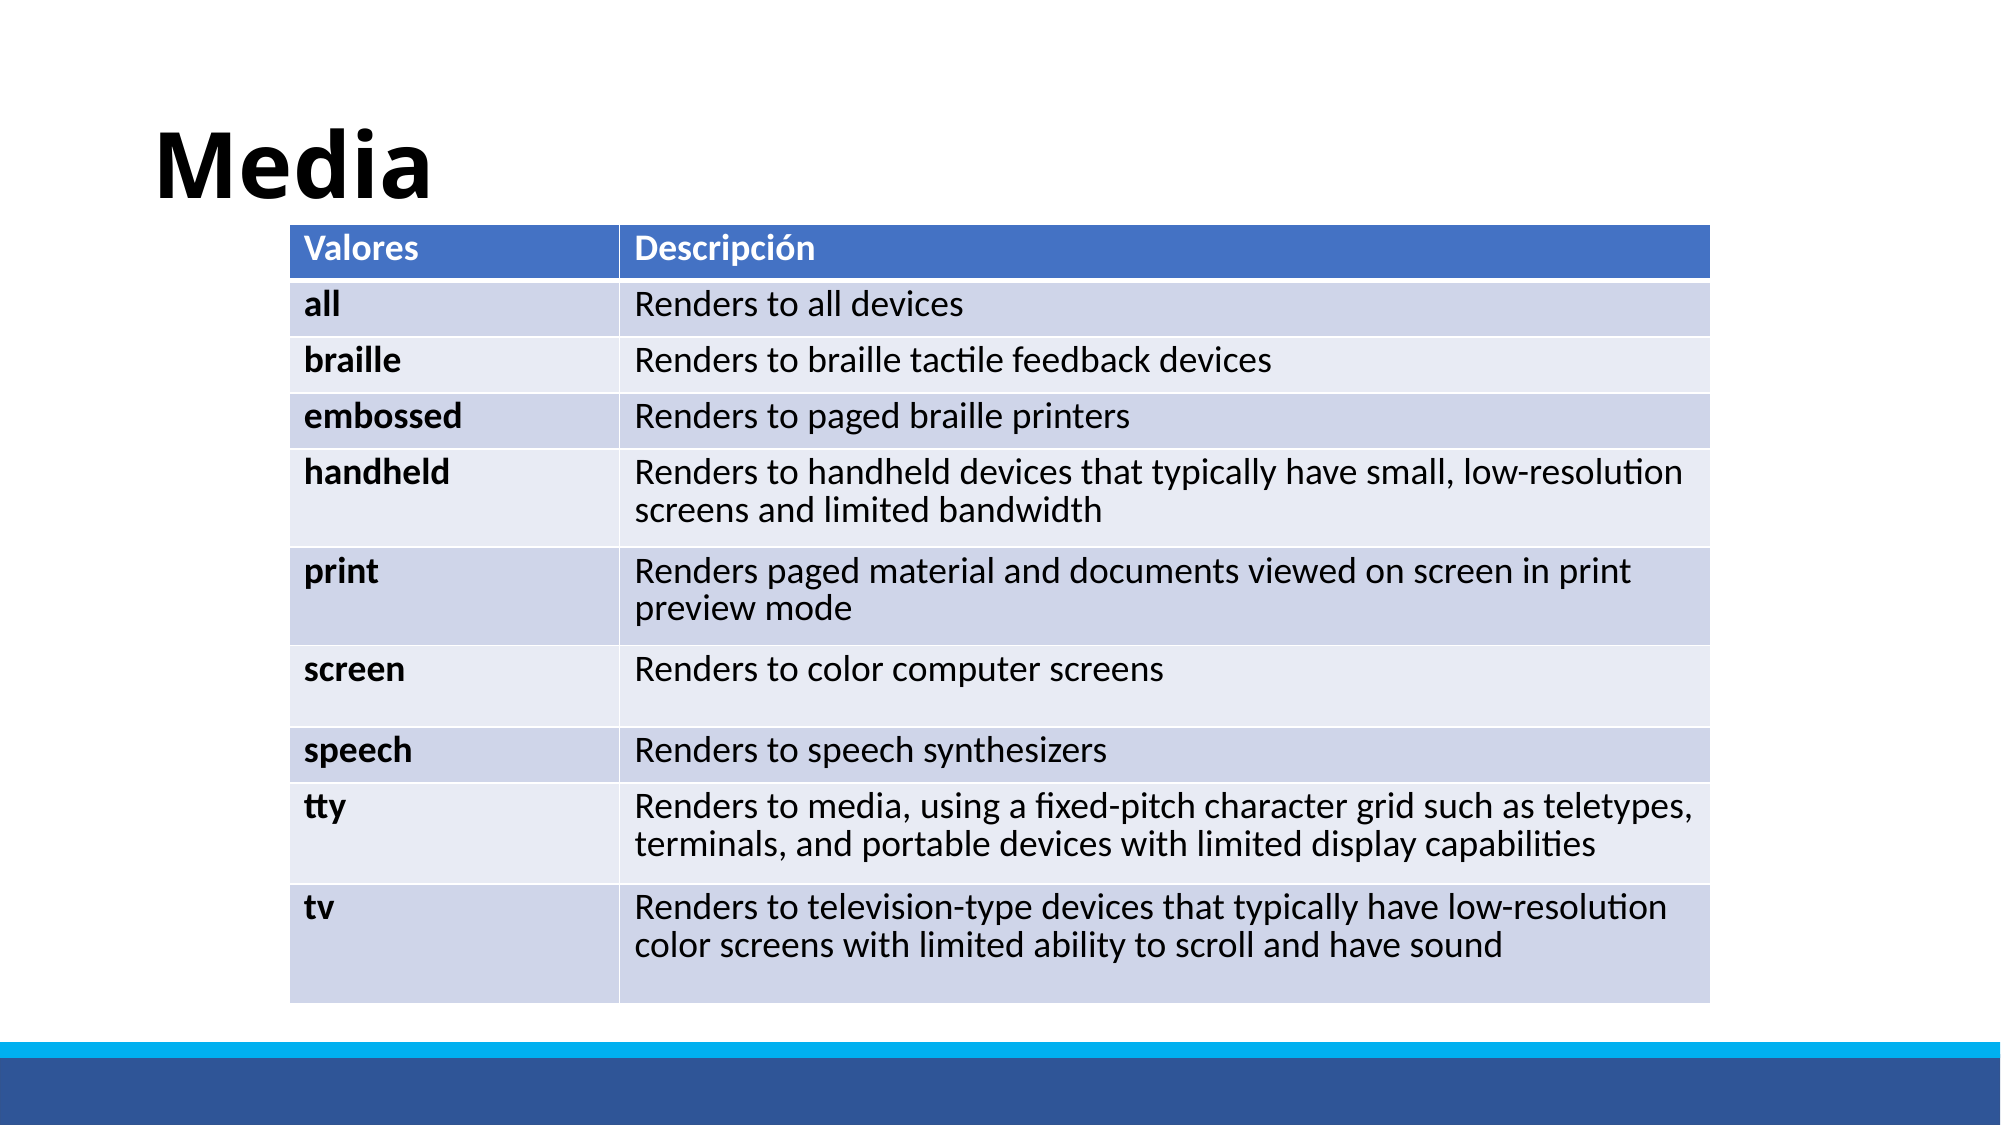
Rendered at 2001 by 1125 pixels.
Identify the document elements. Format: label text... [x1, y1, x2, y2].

table_header Valores [290, 225, 619, 278]
table_cell Renders to color computer screens [620, 646, 1710, 726]
table_cell Renders paged material and documents viewed on screen in print preview mode [620, 548, 1710, 645]
table_cell Renders to braille tactile feedback devices [620, 338, 1710, 392]
table_header Descripción [620, 225, 1710, 278]
table_cell print [290, 548, 619, 645]
table_cell Renders to television-type devices that typically have low-resolution color screens with limited ability to scroll and have sound [620, 885, 1710, 1003]
table_cell embossed [290, 394, 619, 448]
table_cell Renders to speech synthesizers [620, 728, 1710, 782]
table_cell Renders to media, using a fixed-pitch character grid such as teletypes, terminals, and portable devices with limited display capabilities [620, 784, 1710, 883]
table_cell Renders to paged braille printers [620, 394, 1710, 448]
table_cell Renders to all devices [620, 283, 1710, 336]
table_cell handheld [290, 450, 619, 546]
table_cell all [290, 283, 619, 336]
table_cell tty [290, 784, 619, 883]
table_cell screen [290, 646, 619, 726]
table_cell Renders to handheld devices that typically have small, low-resolution screens and limited bandwidth [620, 450, 1710, 546]
table_cell speech [290, 728, 619, 782]
table_cell tv [290, 885, 619, 1003]
title Media [137, 59, 1863, 278]
table_cell braille [290, 338, 619, 392]
